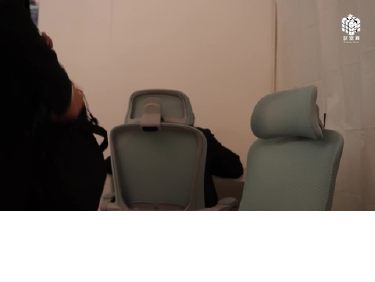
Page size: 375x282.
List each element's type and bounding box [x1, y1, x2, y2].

picture [0, 0, 375, 212]
